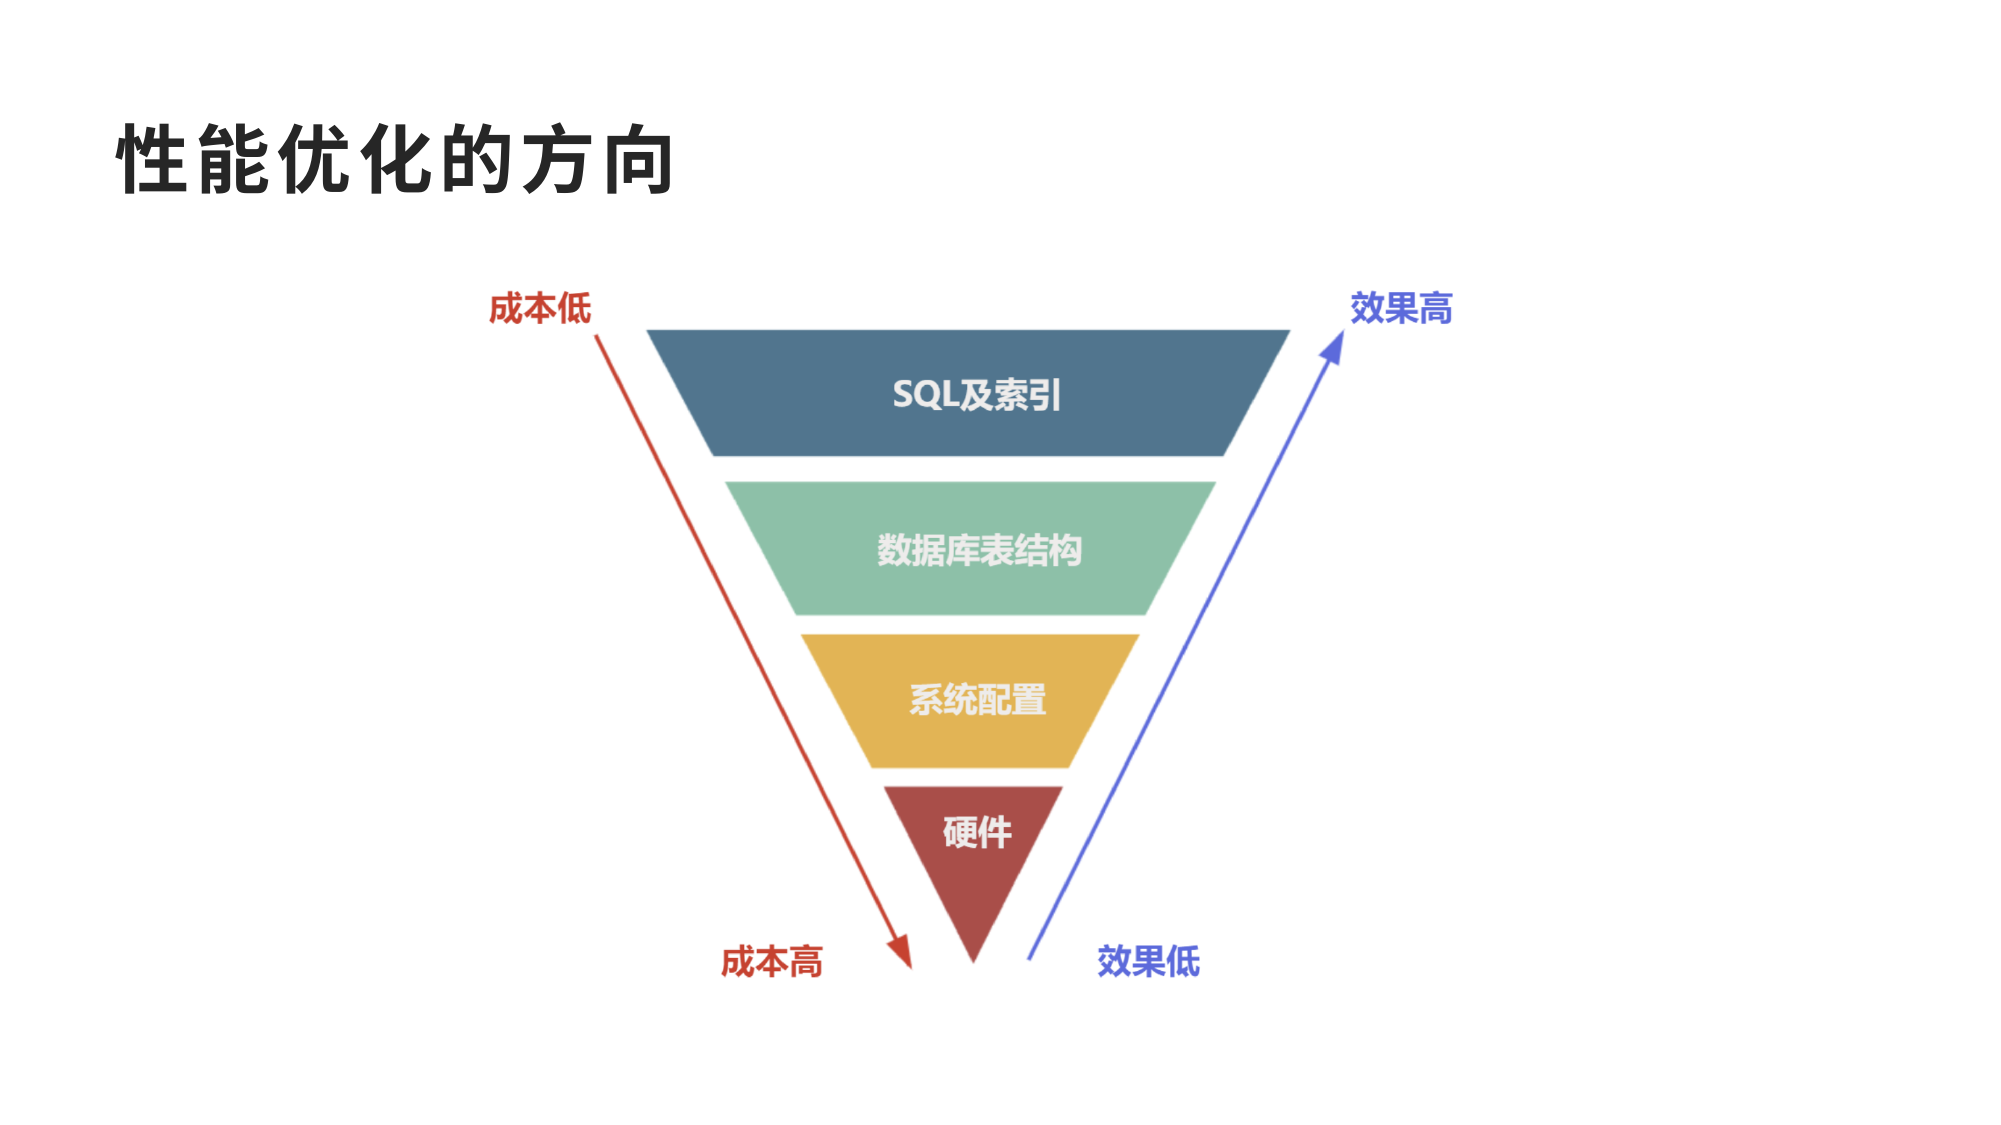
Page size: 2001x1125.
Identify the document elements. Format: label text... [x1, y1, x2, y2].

title 性能优化的方向 [99, 99, 1900, 216]
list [358, 242, 1585, 1050]
